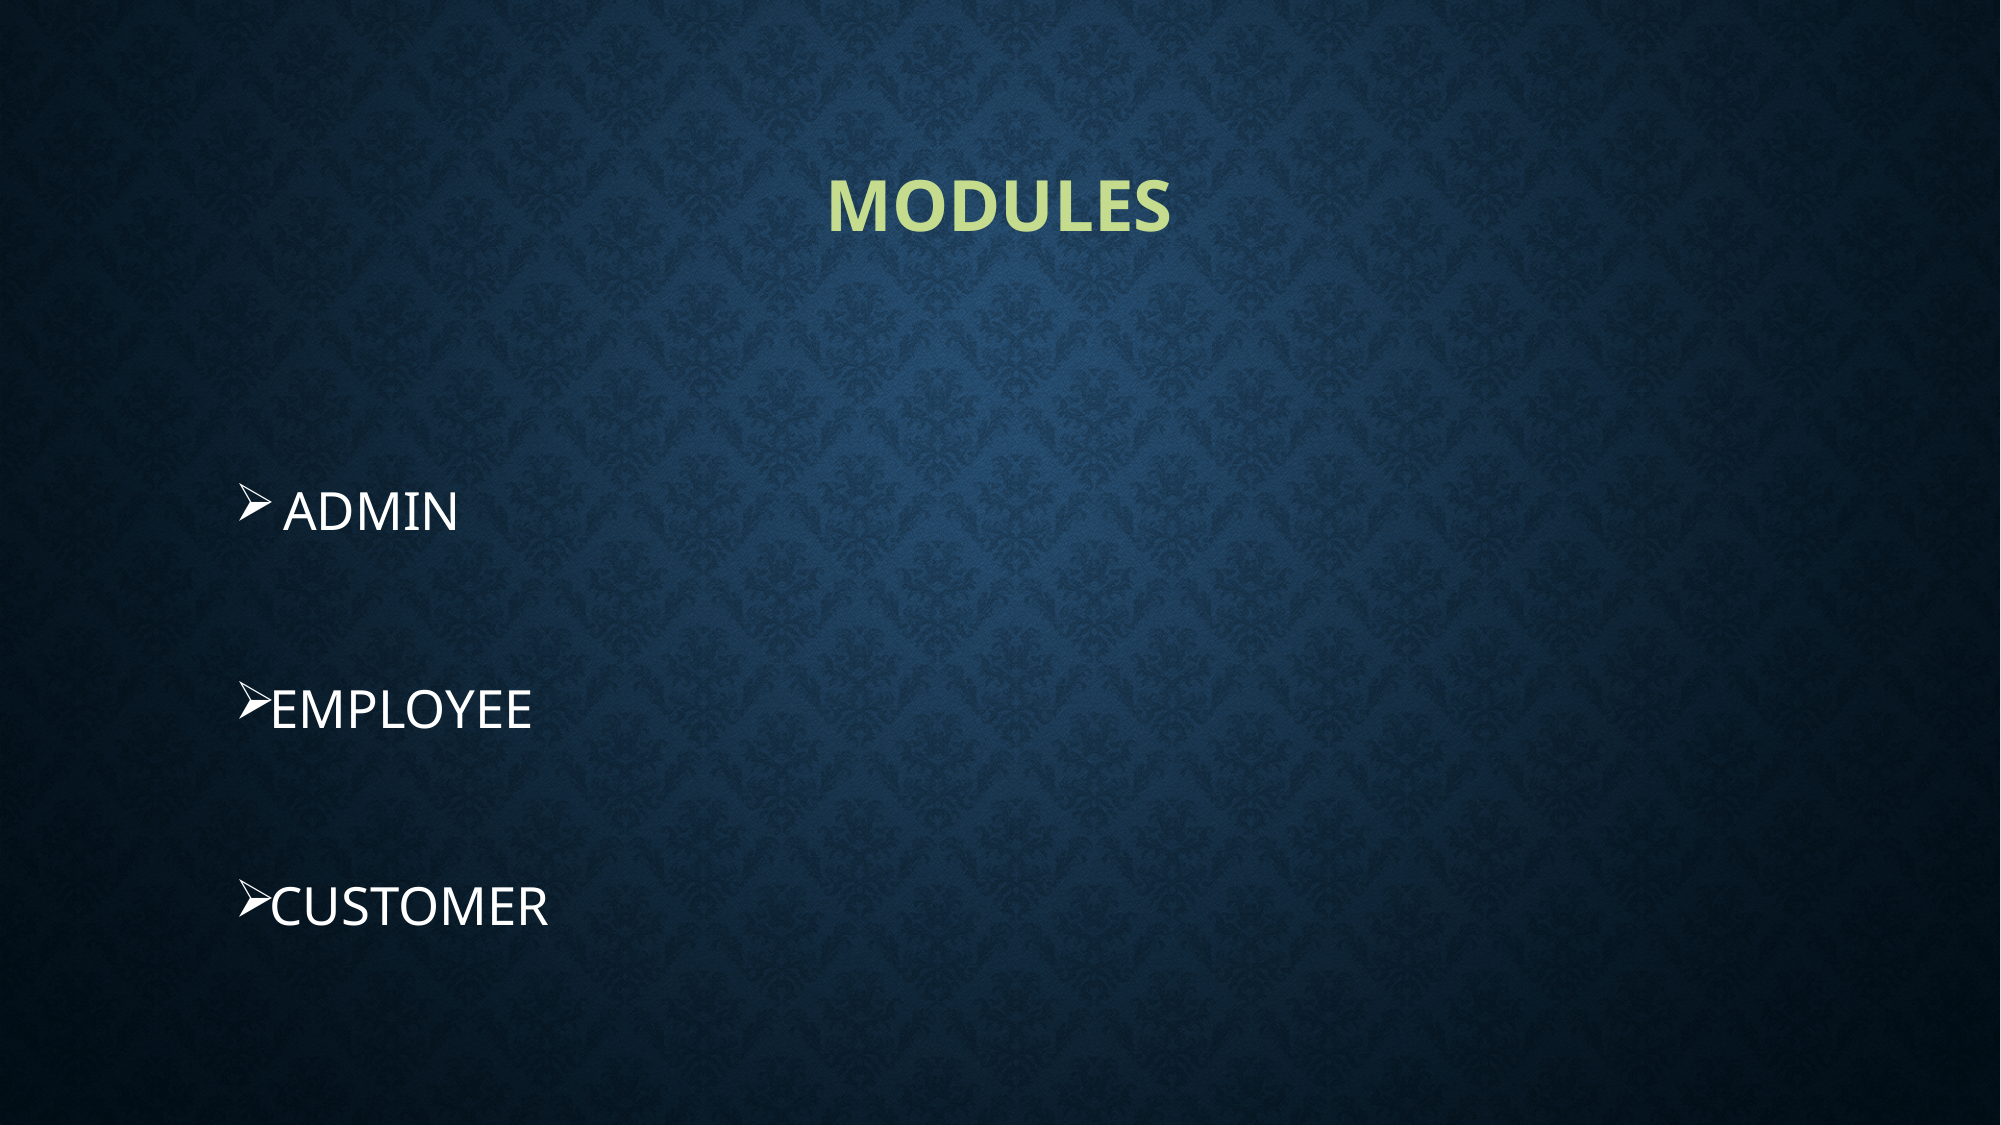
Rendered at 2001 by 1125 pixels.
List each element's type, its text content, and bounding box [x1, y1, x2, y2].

title MODULES [149, 99, 1849, 318]
list ADMIN EMPLOYEE CUSTOMER [149, 343, 1849, 950]
